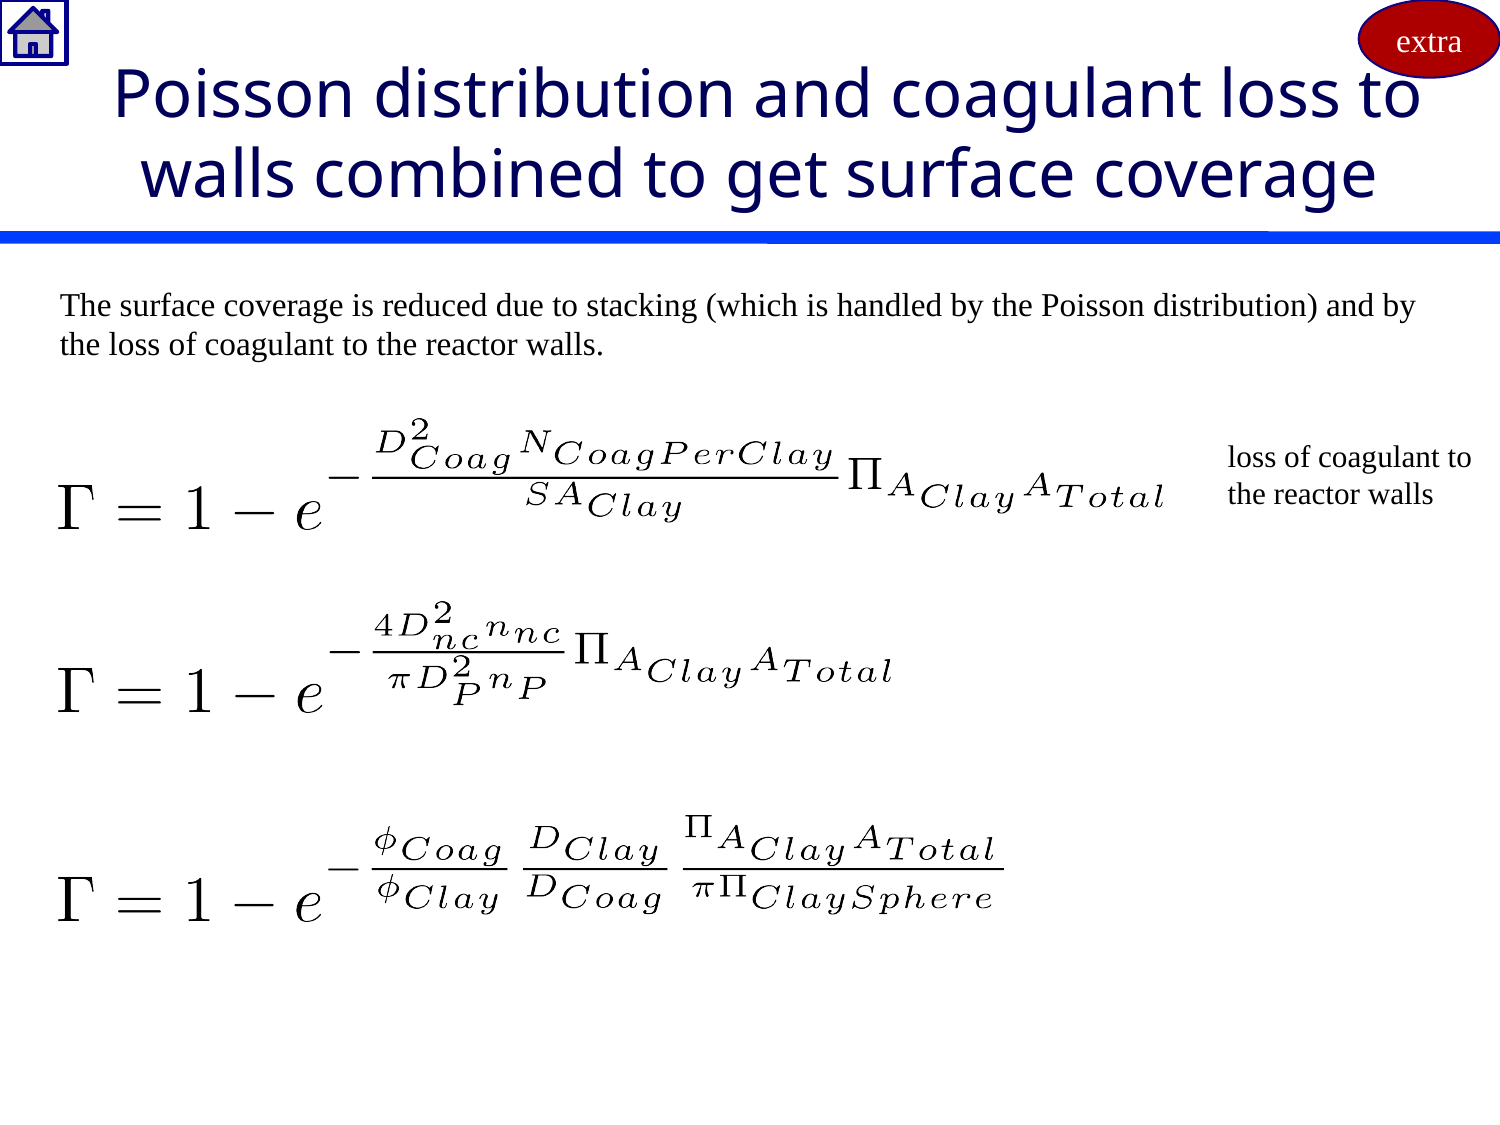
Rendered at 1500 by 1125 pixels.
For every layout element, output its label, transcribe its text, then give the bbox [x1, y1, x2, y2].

picture [57, 601, 892, 714]
text_box extra [1358, 0, 1500, 78]
text_box loss of coagulant to the reactor walls [1212, 428, 1500, 519]
title Poisson distribution and coagulant loss to walls combined to get surface coverage [75, 37, 1463, 225]
text_box The surface coverage is reduced due to stacking (which is handled by the Poisson distribution) and by the loss of coagulant to the reactor walls. [45, 275, 1455, 370]
picture [57, 815, 1004, 922]
picture [57, 418, 1163, 530]
